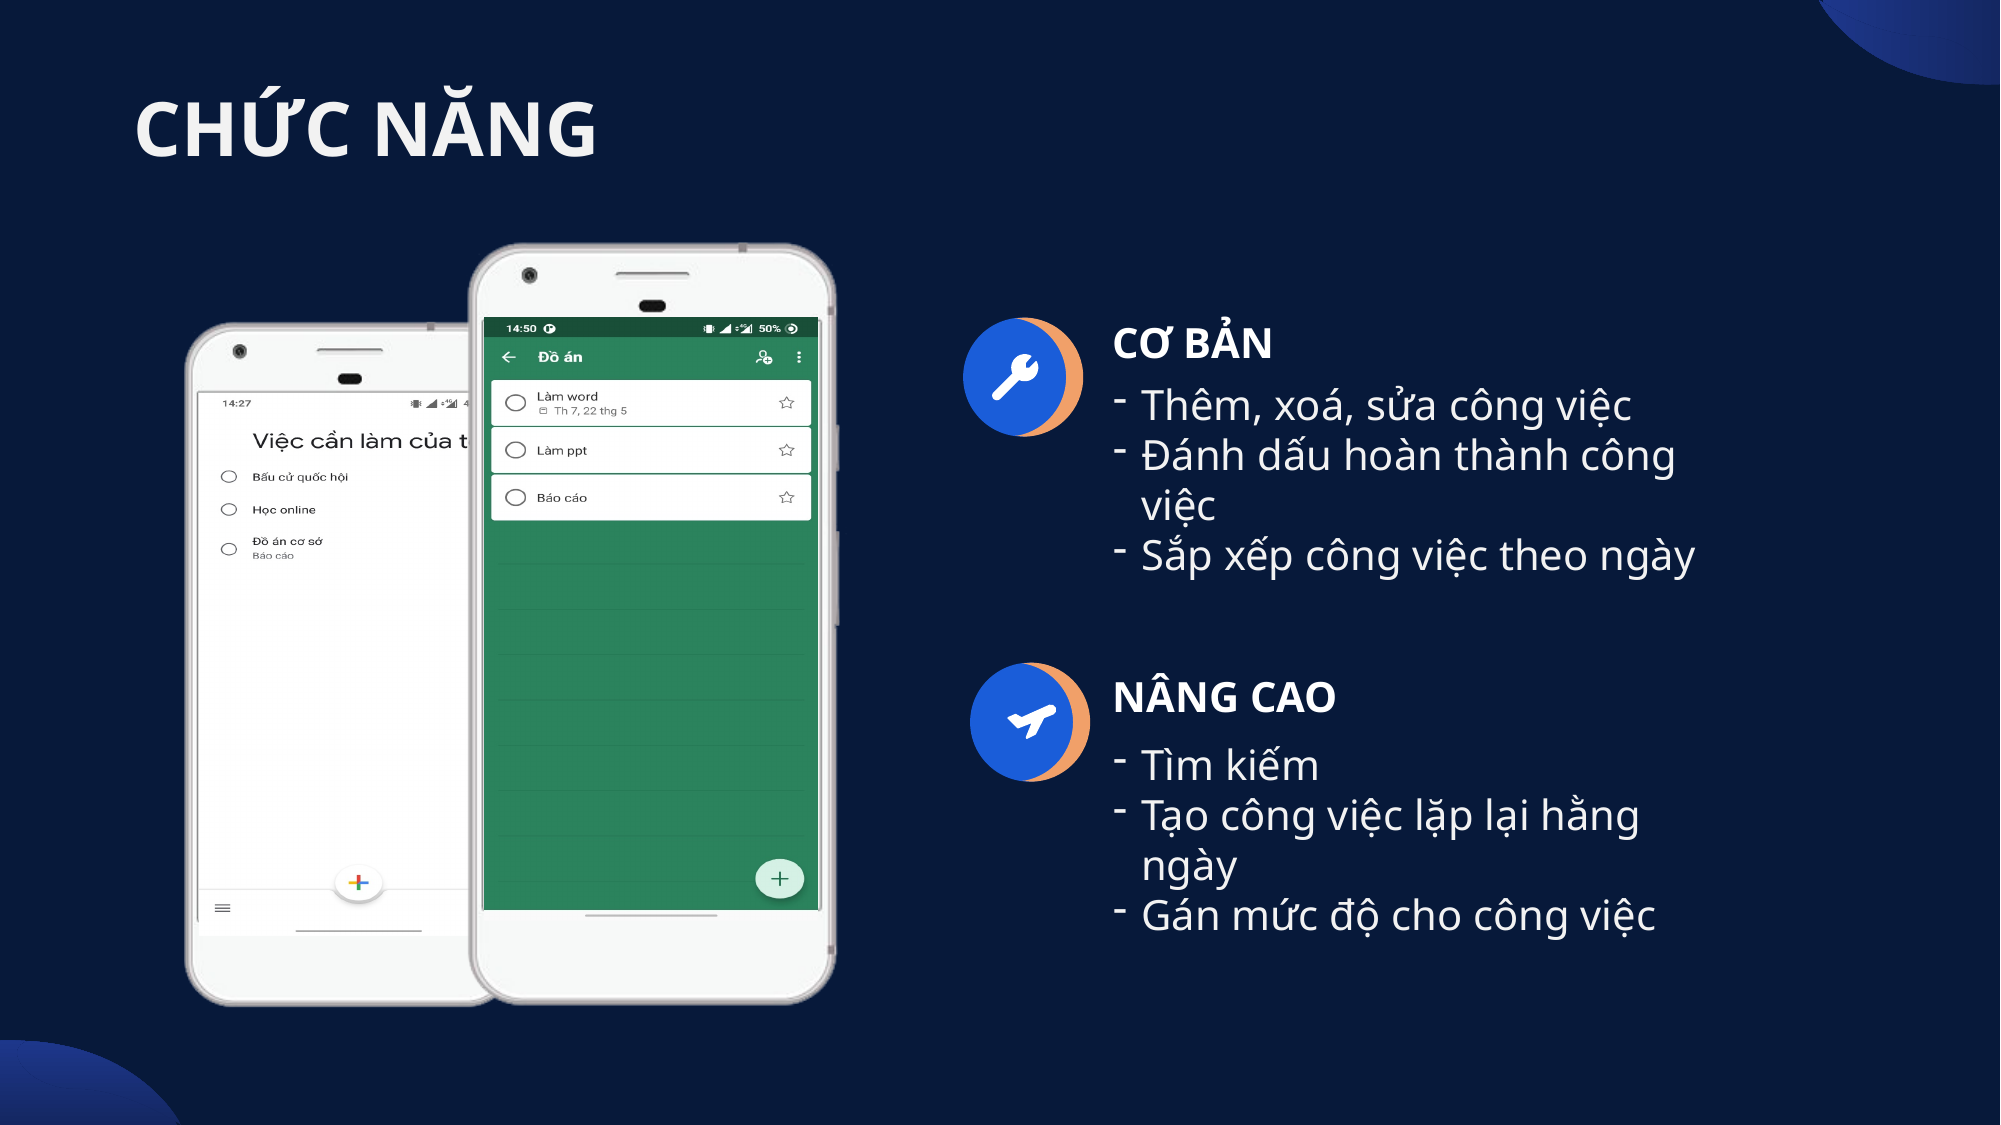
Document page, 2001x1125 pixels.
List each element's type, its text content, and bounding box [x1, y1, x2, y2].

text_box Tìm kiếm Tạo công việc lặp lại hằng ngày Gán mức độ cho công việc [1113, 738, 1726, 939]
picture [172, 226, 858, 1021]
text_box [1022, 661, 1092, 783]
text_box CƠ BẢN [1112, 317, 1275, 368]
text_box [1007, 704, 1056, 739]
text_box NÂNG CAO [1112, 670, 1339, 721]
text_box Thêm, xoá, sửa công việc Đánh dấu hoàn thành công việc Sắp xếp công việc theo ngày [1113, 378, 1726, 579]
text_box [1818, 0, 2000, 85]
text_box [1015, 316, 1085, 438]
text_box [0, 1039, 182, 1125]
text_box [992, 354, 1039, 401]
text_box [962, 316, 1065, 438]
text_box [969, 662, 1071, 783]
text_box CHỨC NĂNG [133, 81, 600, 172]
